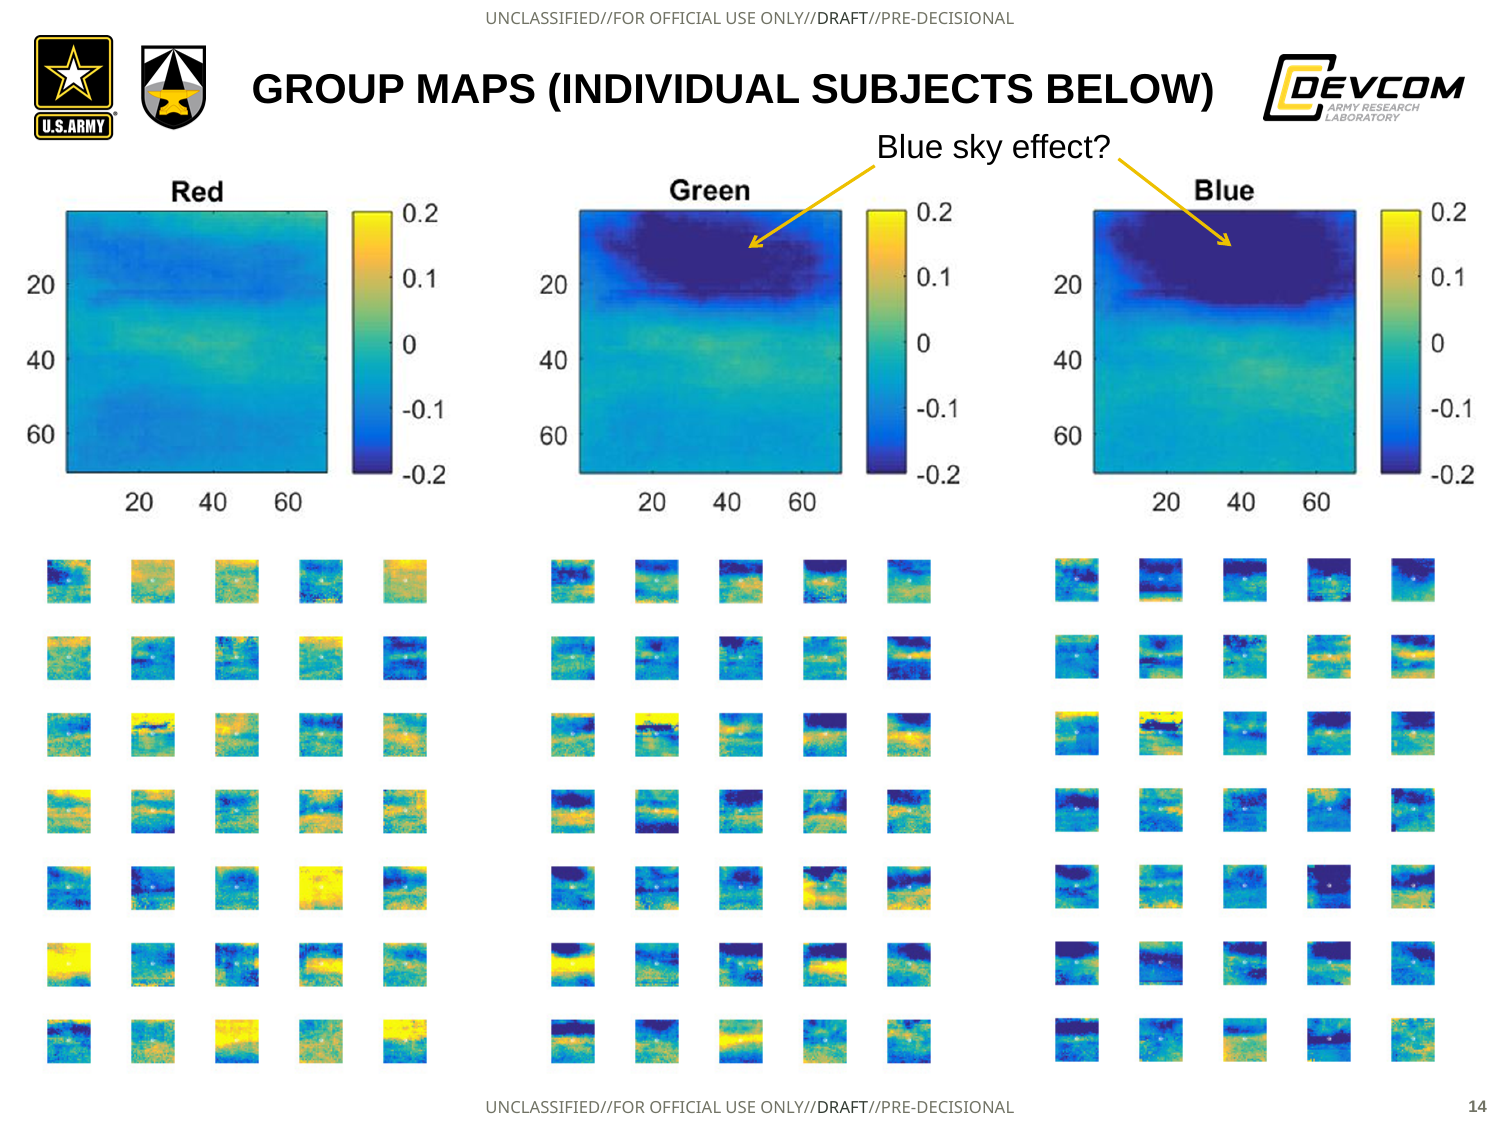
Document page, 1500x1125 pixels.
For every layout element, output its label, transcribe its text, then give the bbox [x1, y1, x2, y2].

picture [0, 0, 1500, 1125]
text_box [1118, 158, 1232, 247]
title Group Maps (individual subjects below) [236, 44, 1249, 129]
text_box Blue sky effect? [861, 118, 1127, 162]
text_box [748, 165, 875, 249]
